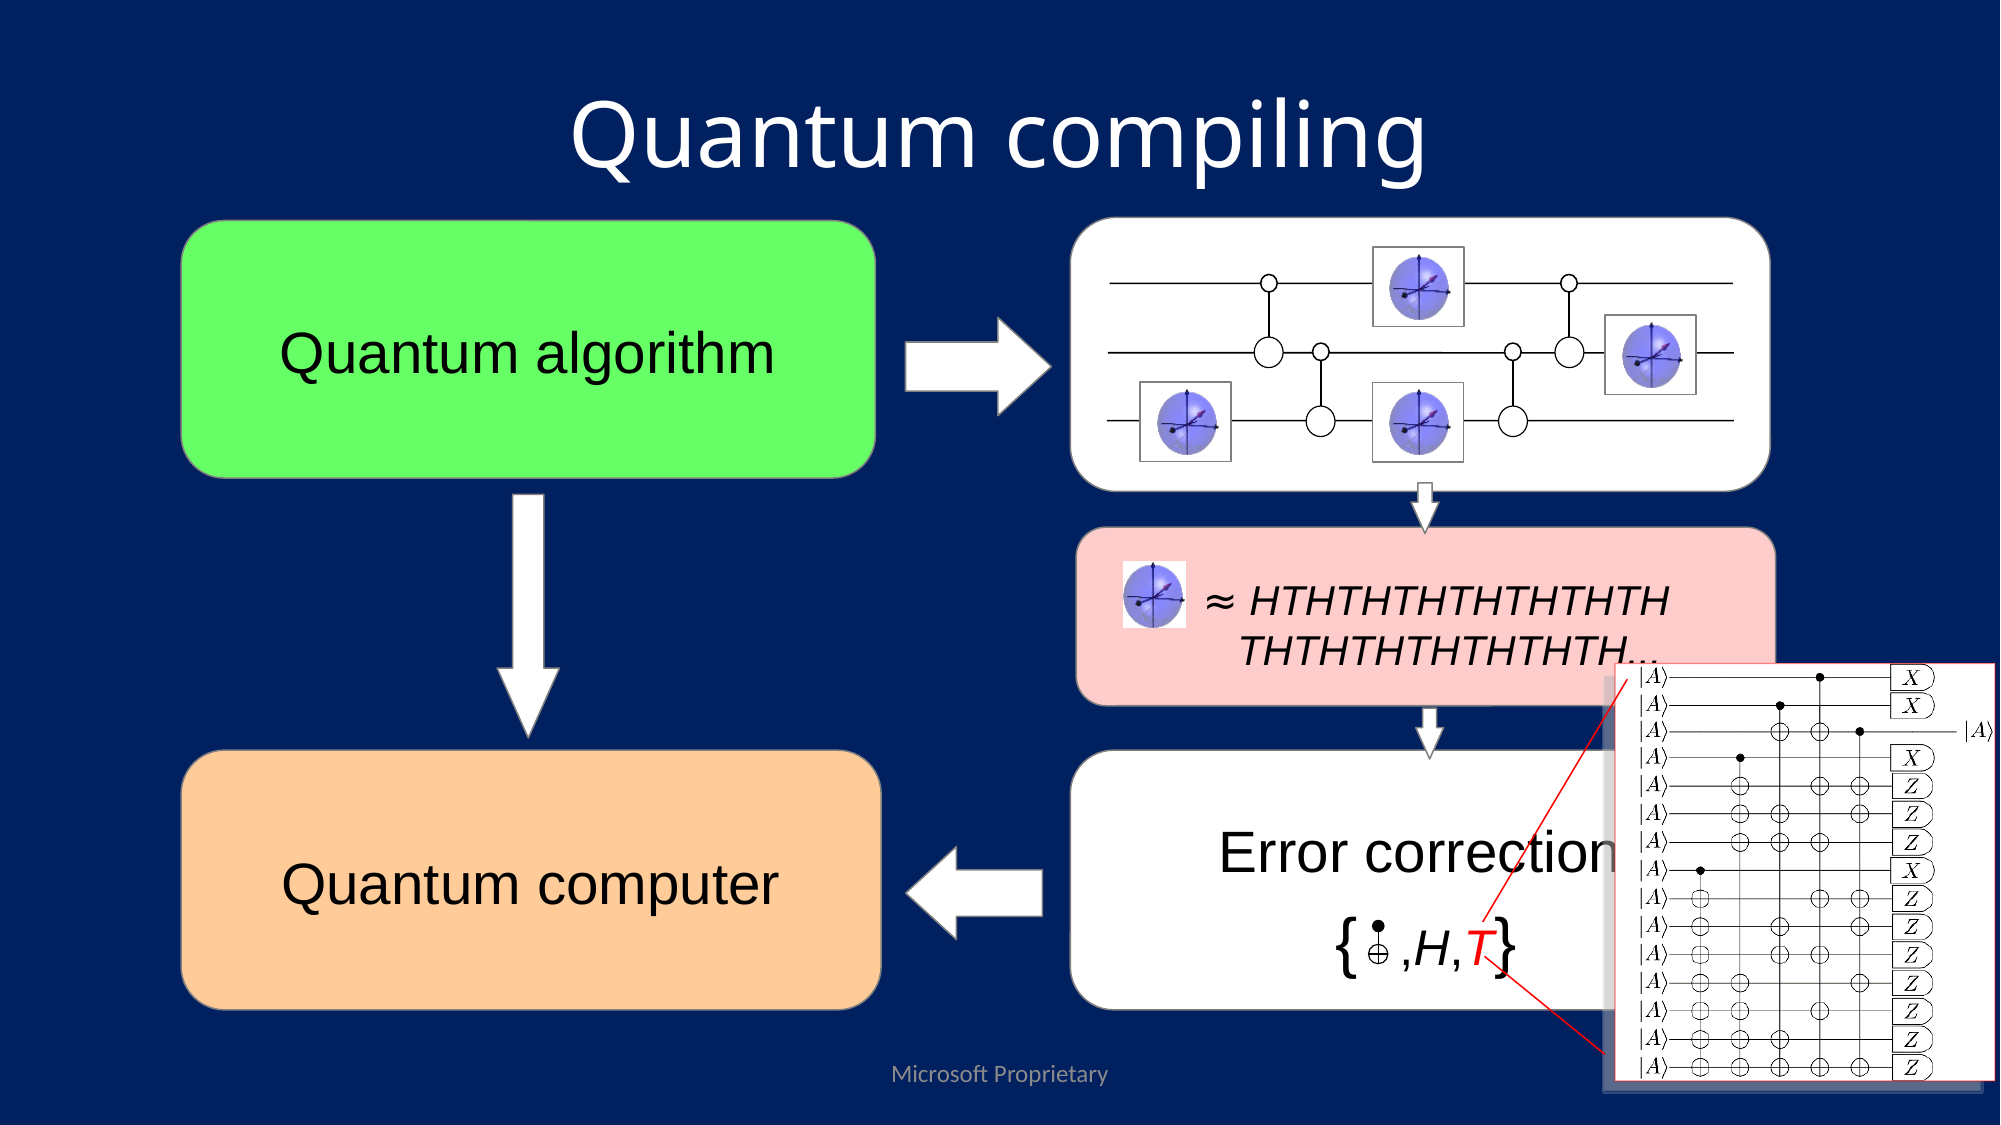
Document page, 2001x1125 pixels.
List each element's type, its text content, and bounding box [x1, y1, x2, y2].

text_box Quantum algorithm [181, 220, 876, 479]
text_box [905, 317, 1052, 416]
text_box [1411, 492, 1440, 534]
text_box Error correction [1070, 750, 1602, 1010]
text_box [1321, 889, 1522, 975]
text_box [1415, 708, 1444, 759]
picture [1122, 561, 1186, 629]
text_box Quantum computer [181, 750, 882, 1010]
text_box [1070, 217, 1771, 492]
text_box [1076, 527, 1776, 706]
text_box ≈ HTHTHTHTHTHTHTH THTHTHTHTHTHTH... [1189, 566, 1670, 665]
text_box [497, 494, 560, 739]
title Quantum compiling [324, 44, 1675, 233]
footer Microsoft Proprietary [662, 1042, 1338, 1103]
picture [1615, 663, 1995, 1081]
text_box [905, 846, 1043, 940]
